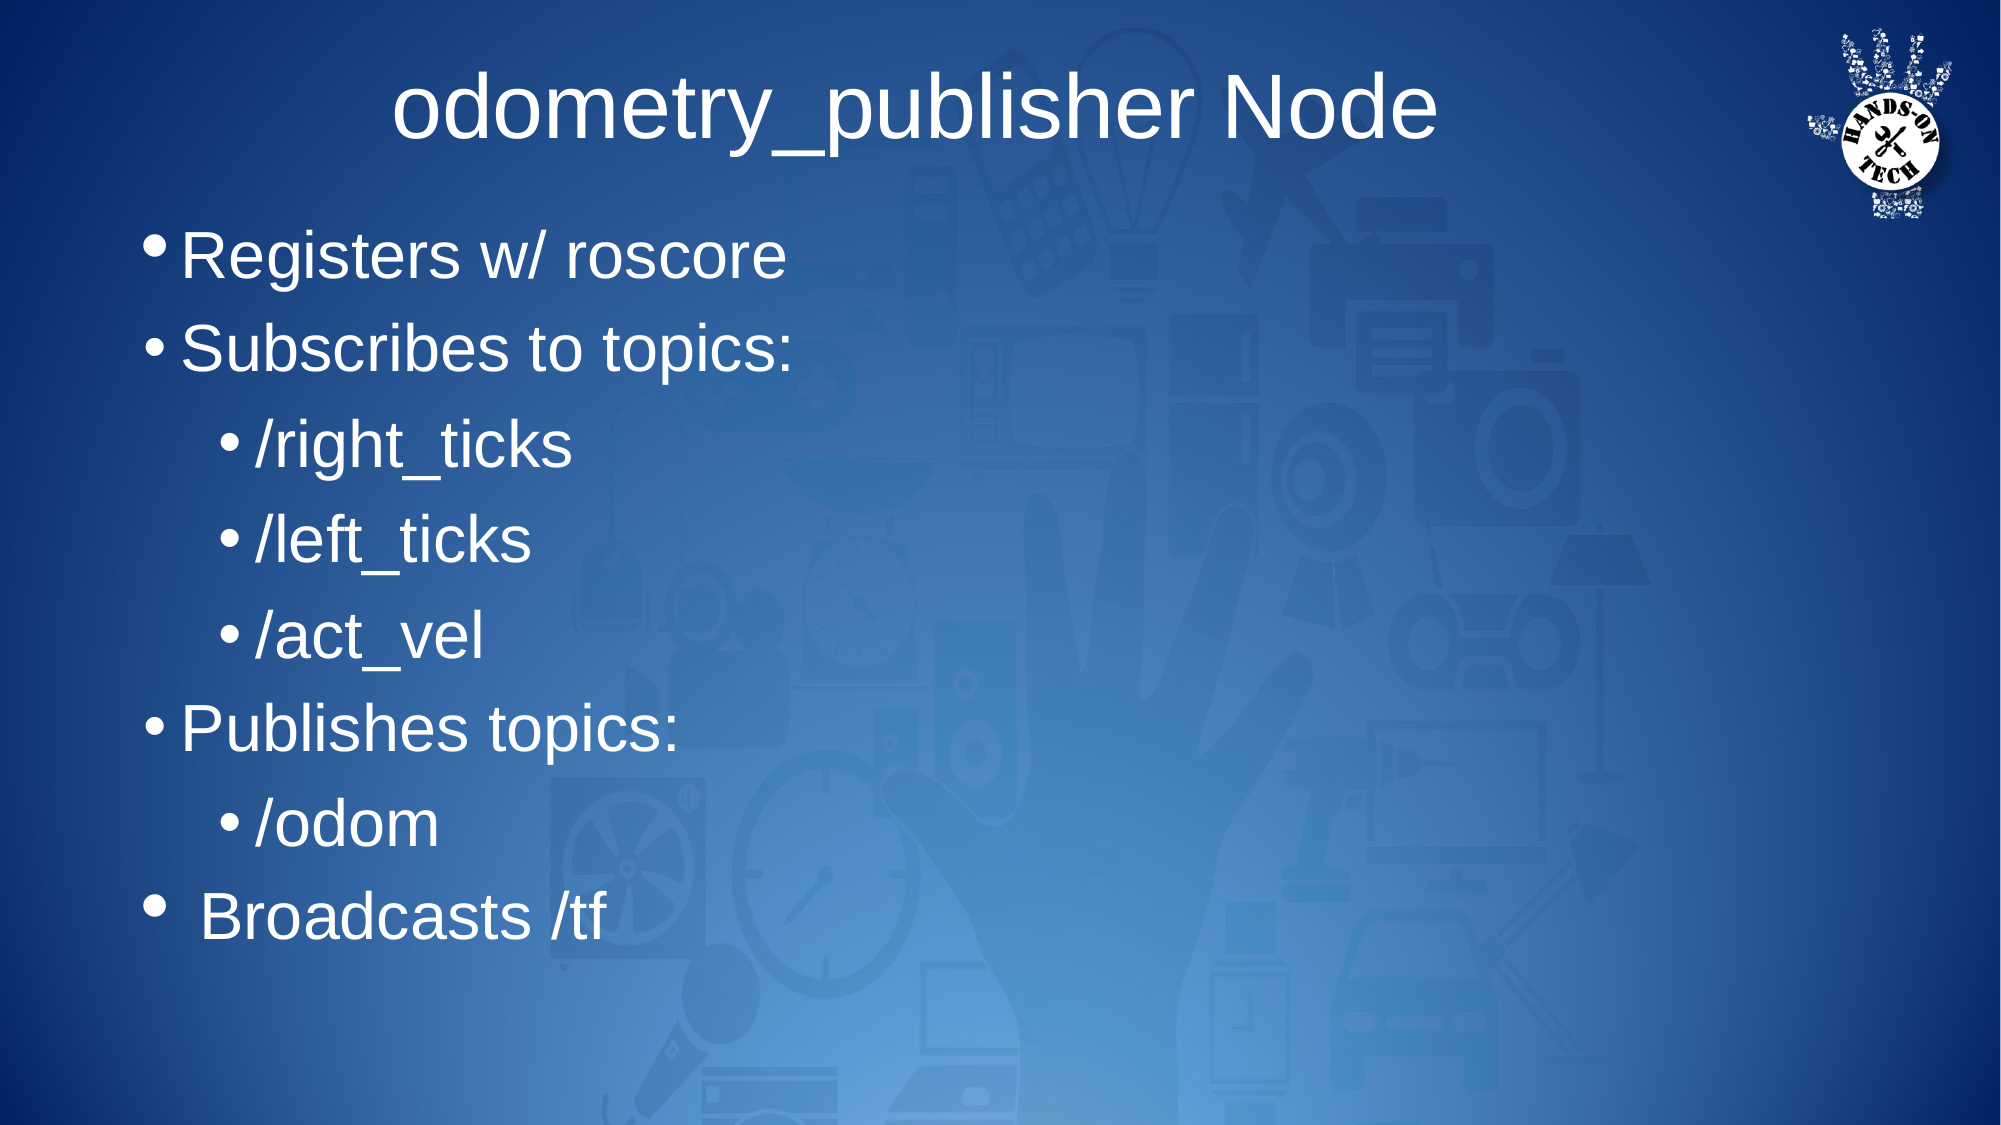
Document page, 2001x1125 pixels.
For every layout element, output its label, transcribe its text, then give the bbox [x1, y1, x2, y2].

picture [0, 0, 2001, 1125]
text_box Registers w/ roscore Subscribes to topics: /right_ticks /left_ticks /act_vel Publishes topics: /odom Broadcasts /tf [128, 213, 1275, 1062]
text_box odometry_publisher Node [5, 0, 1828, 218]
